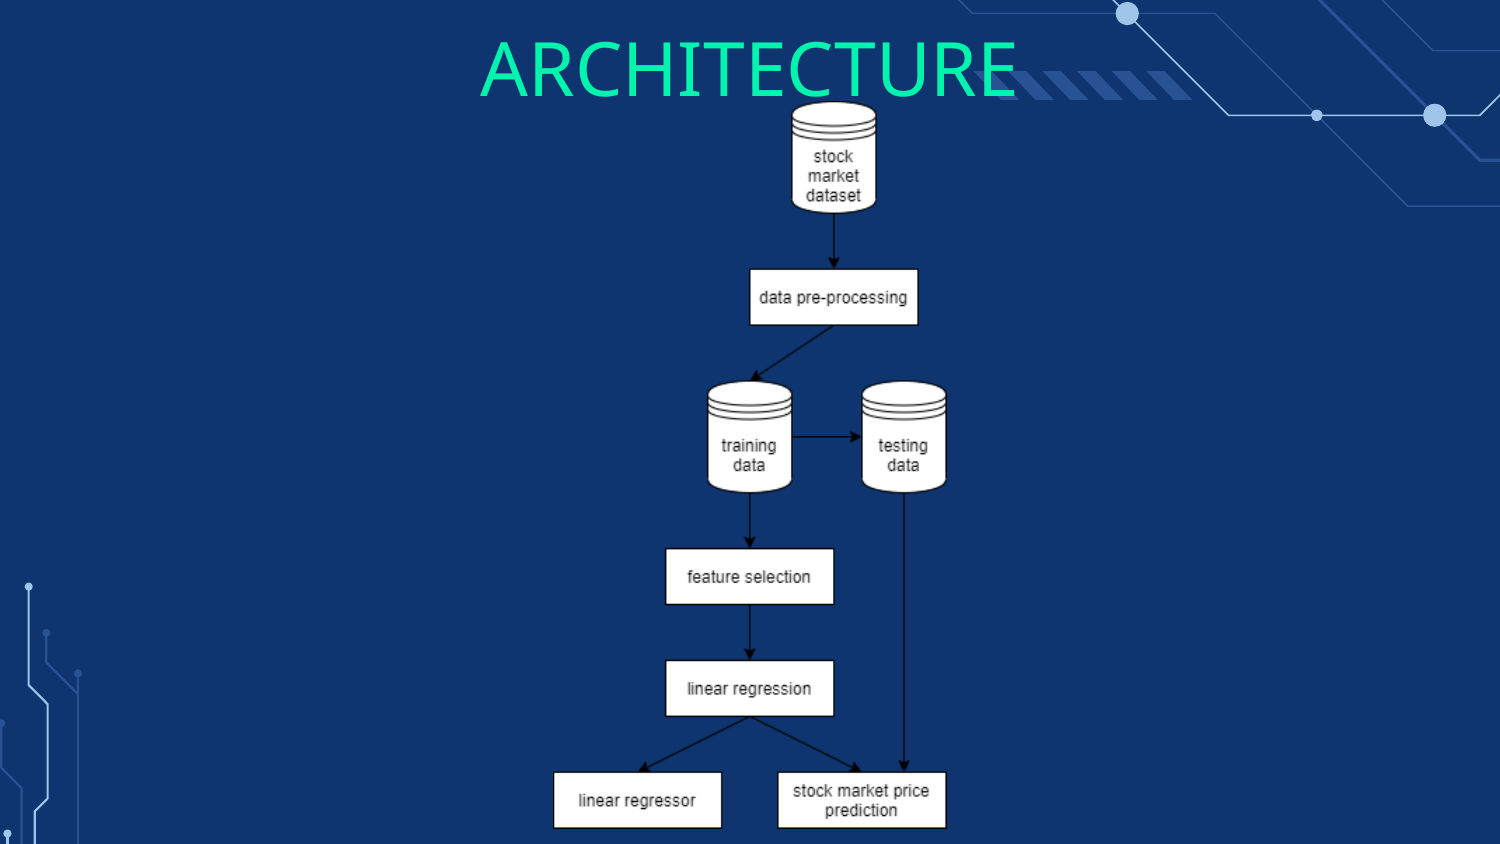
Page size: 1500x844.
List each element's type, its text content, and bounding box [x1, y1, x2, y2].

picture [553, 101, 947, 830]
title ARCHITECTURE [118, 21, 1382, 102]
